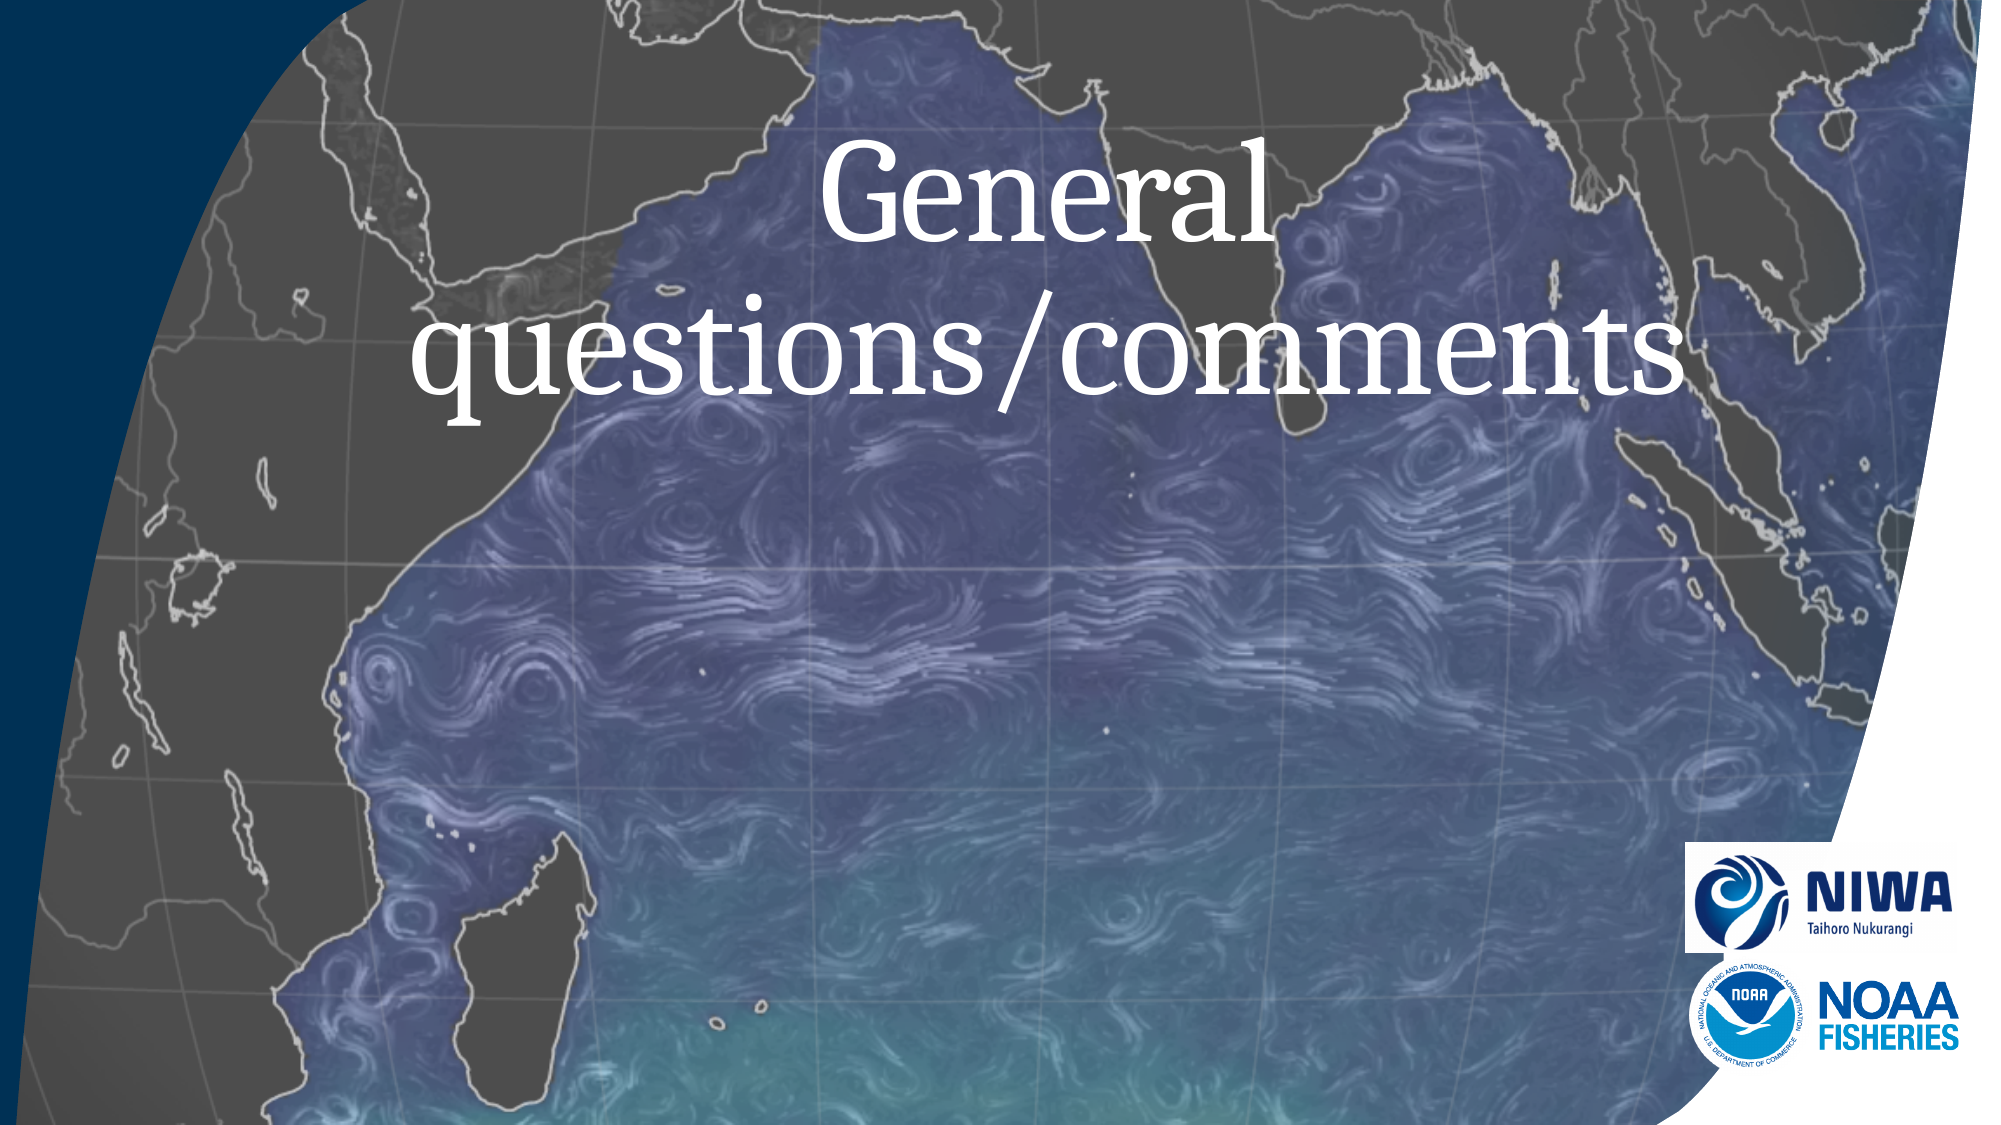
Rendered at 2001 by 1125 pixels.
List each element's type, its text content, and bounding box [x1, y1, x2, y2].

title General questions/comments [275, 119, 1821, 429]
picture [1689, 976, 1959, 1076]
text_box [1684, 842, 1986, 976]
picture [1948, 1028, 1959, 1038]
